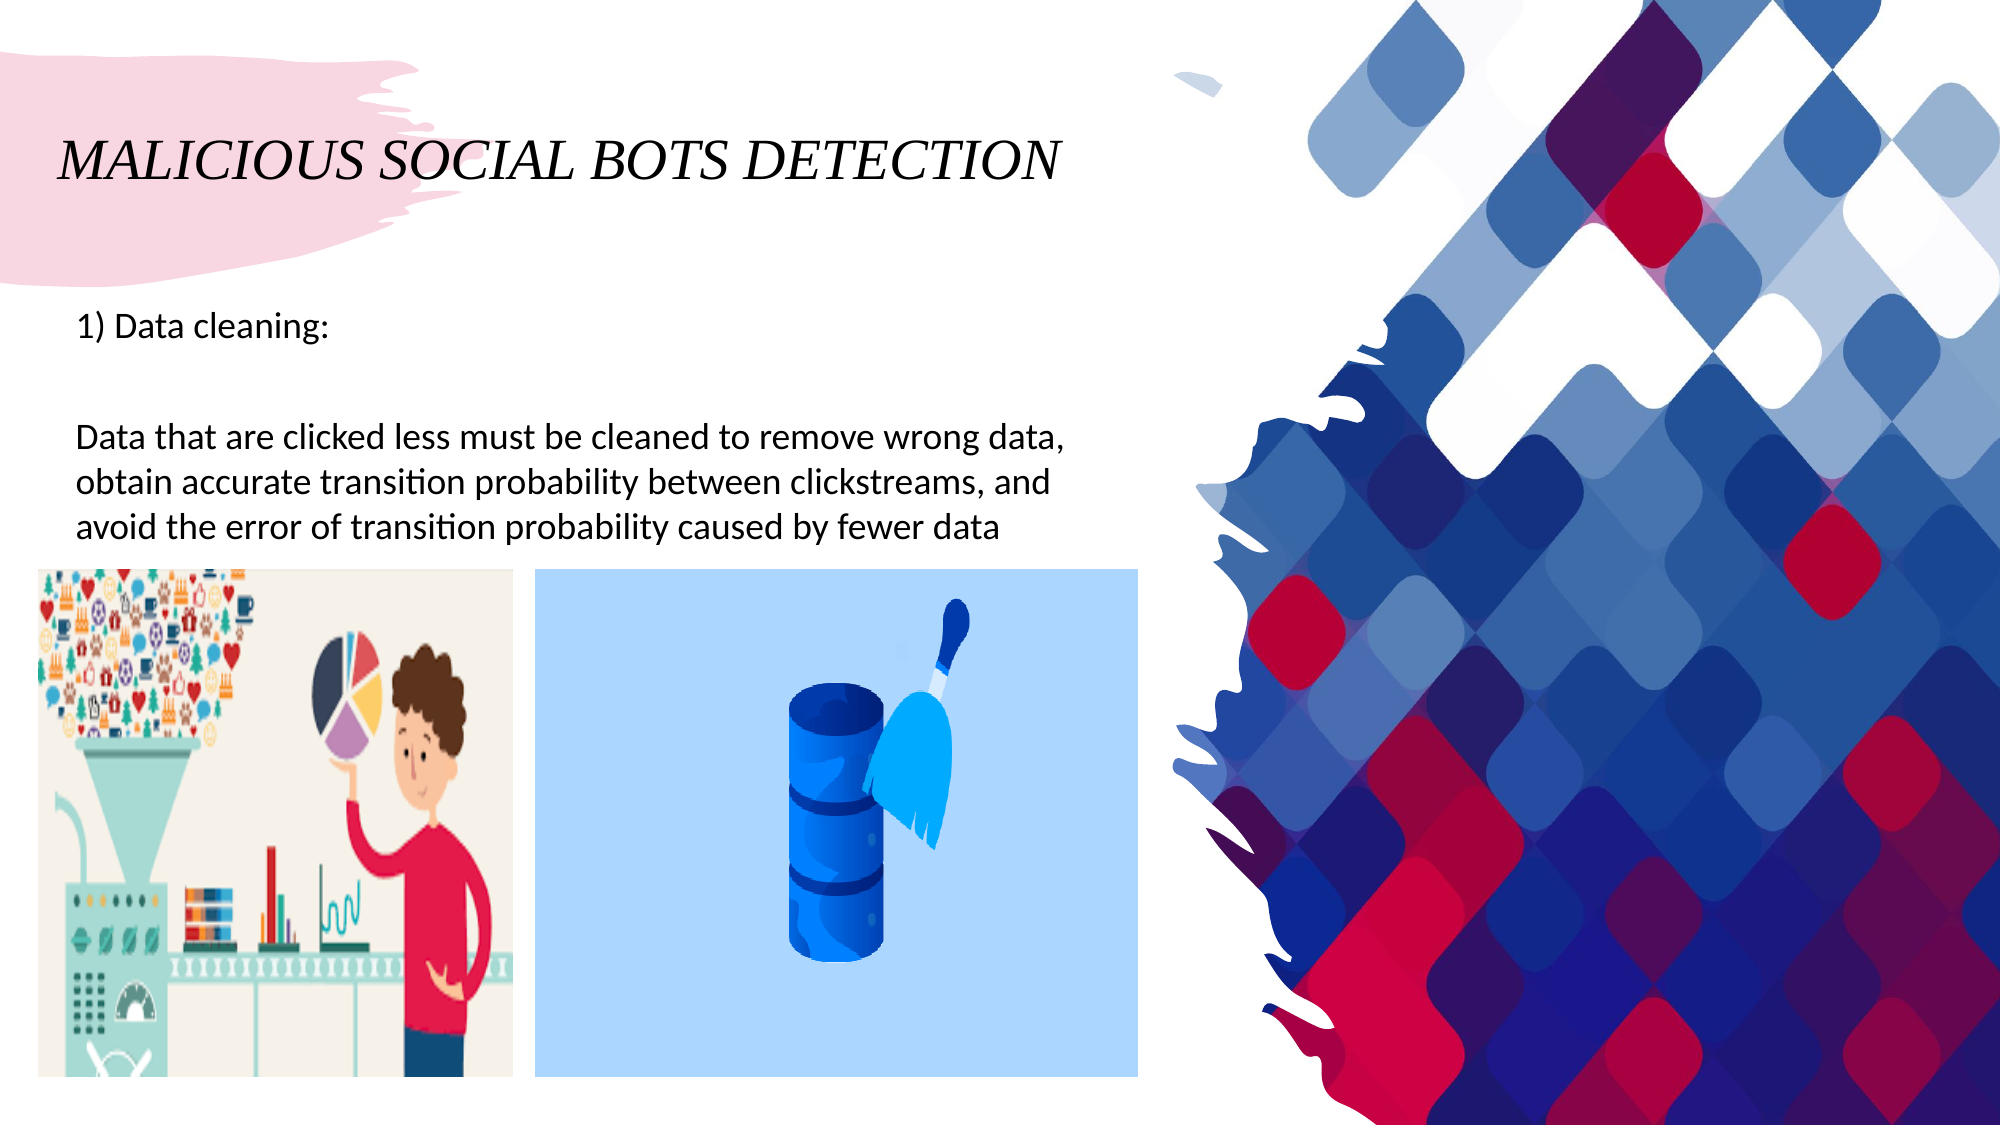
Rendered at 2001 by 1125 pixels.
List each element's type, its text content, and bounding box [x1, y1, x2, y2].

title MALICIOUS SOCIAL BOTS DETECTION [42, 51, 1172, 270]
picture [1172, 0, 2000, 1125]
picture [38, 569, 513, 1077]
picture [535, 569, 1138, 1077]
list 1) Data cleaning: Data that are clicked less must be cleaned to remove wrong data, obtain accurate transition probability between clickstreams, and avoid the error of transition probability caused by fewer data [60, 293, 1089, 1045]
